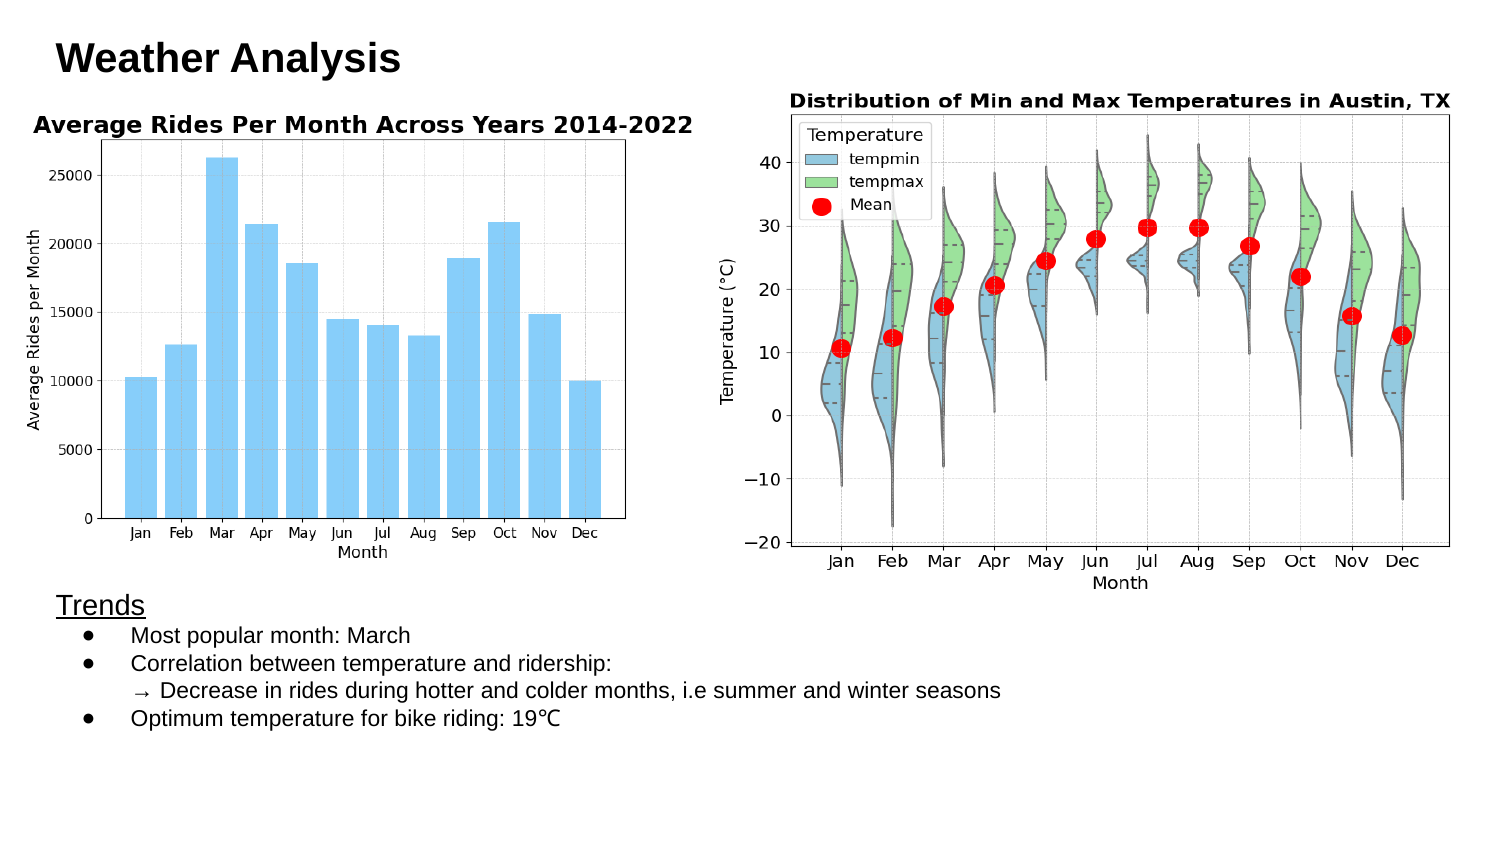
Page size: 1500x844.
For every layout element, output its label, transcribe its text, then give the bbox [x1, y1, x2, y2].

text_box Weather Analysis [40, 15, 667, 78]
text_box Trends Most popular month: March Correlation between temperature and ridership: → Decrease in rides during hotter and colder months, i.e summer and winter seasons Optimum temperature for bike riding: 19℃ [40, 571, 1439, 774]
picture [704, 79, 1463, 605]
picture [15, 79, 692, 572]
